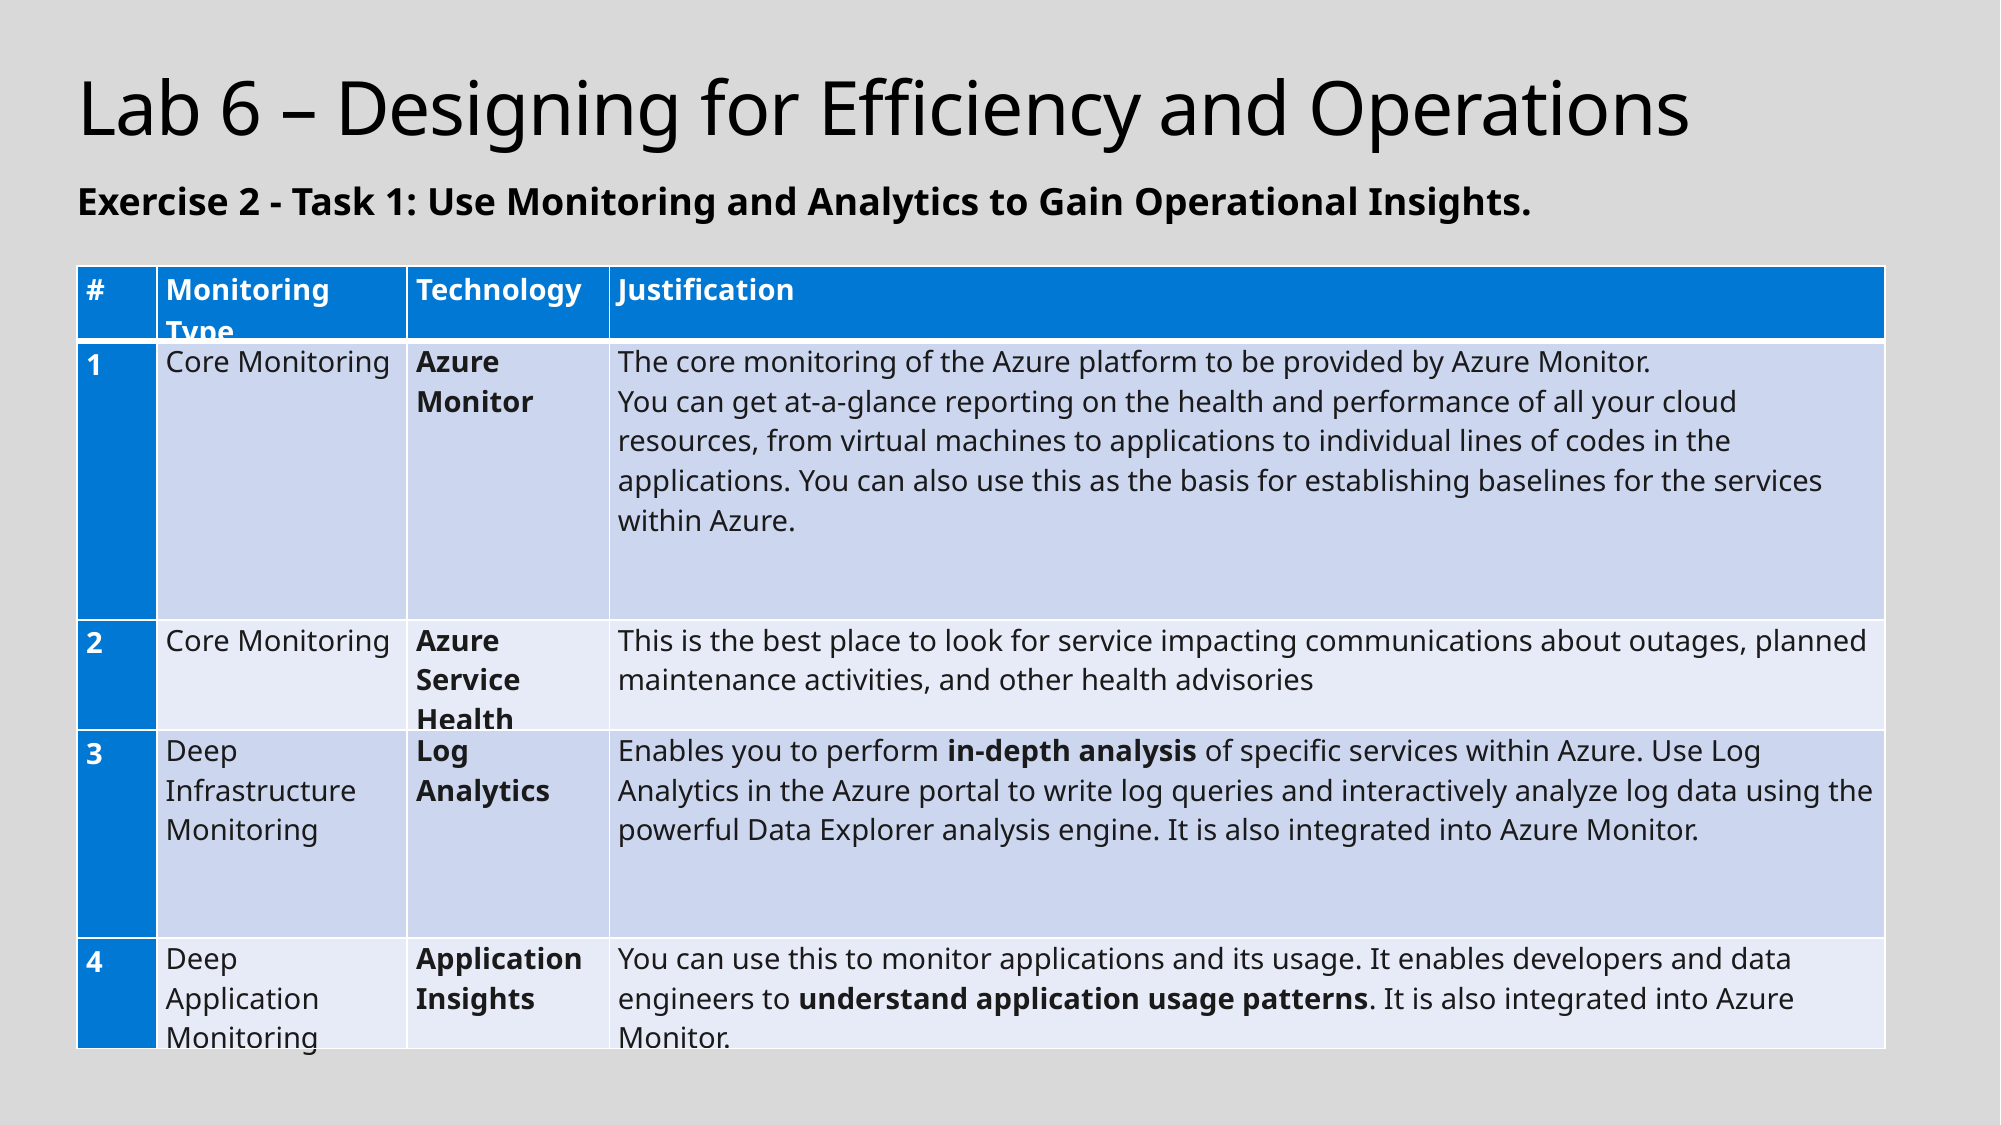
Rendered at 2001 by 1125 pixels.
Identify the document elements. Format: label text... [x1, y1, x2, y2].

text_box Exercise 2 - Task 1: Use Monitoring and Analytics to Gain Operational Insights. [62, 185, 1885, 230]
table_cell 3 [78, 731, 156, 937]
table_cell 4 [78, 939, 156, 1048]
table_cell The core monitoring of the Azure platform to be provided by Azure Monitor. You can get at-a-glance reporting on the health and performance of all your cloud resources, from virtual machines to applications to individual lines of codes in the applications. You can also use this as the basis for establishing baselines for the services within Azure. [610, 344, 1884, 619]
table_cell Core Monitoring [158, 344, 406, 619]
table_cell Azure Service Health [408, 621, 609, 729]
title Lab 6 – Designing for Efficiency and Operations [77, 60, 1885, 152]
table_cell Deep Application Monitoring [158, 939, 406, 1048]
table_cell Core Monitoring [158, 621, 406, 729]
table_header Monitoring Type [158, 267, 406, 338]
table_cell 1 [78, 344, 156, 619]
table_cell 2 [78, 621, 156, 729]
table_header Technology [408, 267, 609, 338]
table_cell Deep Infrastructure Monitoring [158, 731, 406, 937]
table_cell This is the best place to look for service impacting communications about outages, planned maintenance activities, and other health advisories [610, 621, 1884, 729]
table_cell You can use this to monitor applications and its usage. It enables developers and data engineers to understand application usage patterns. It is also integrated into Azure Monitor. [610, 939, 1884, 1048]
table_header Justification [610, 267, 1884, 338]
table_cell Enables you to perform in-depth analysis of specific services within Azure. Use Log Analytics in the Azure portal to write log queries and interactively analyze log data using the powerful Data Explorer analysis engine. It is also integrated into Azure Monitor. [610, 731, 1884, 937]
table_cell Log Analytics [408, 731, 609, 937]
table_header # [78, 267, 156, 338]
table_cell Application Insights [408, 939, 609, 1048]
table_cell Azure Monitor [408, 344, 609, 619]
